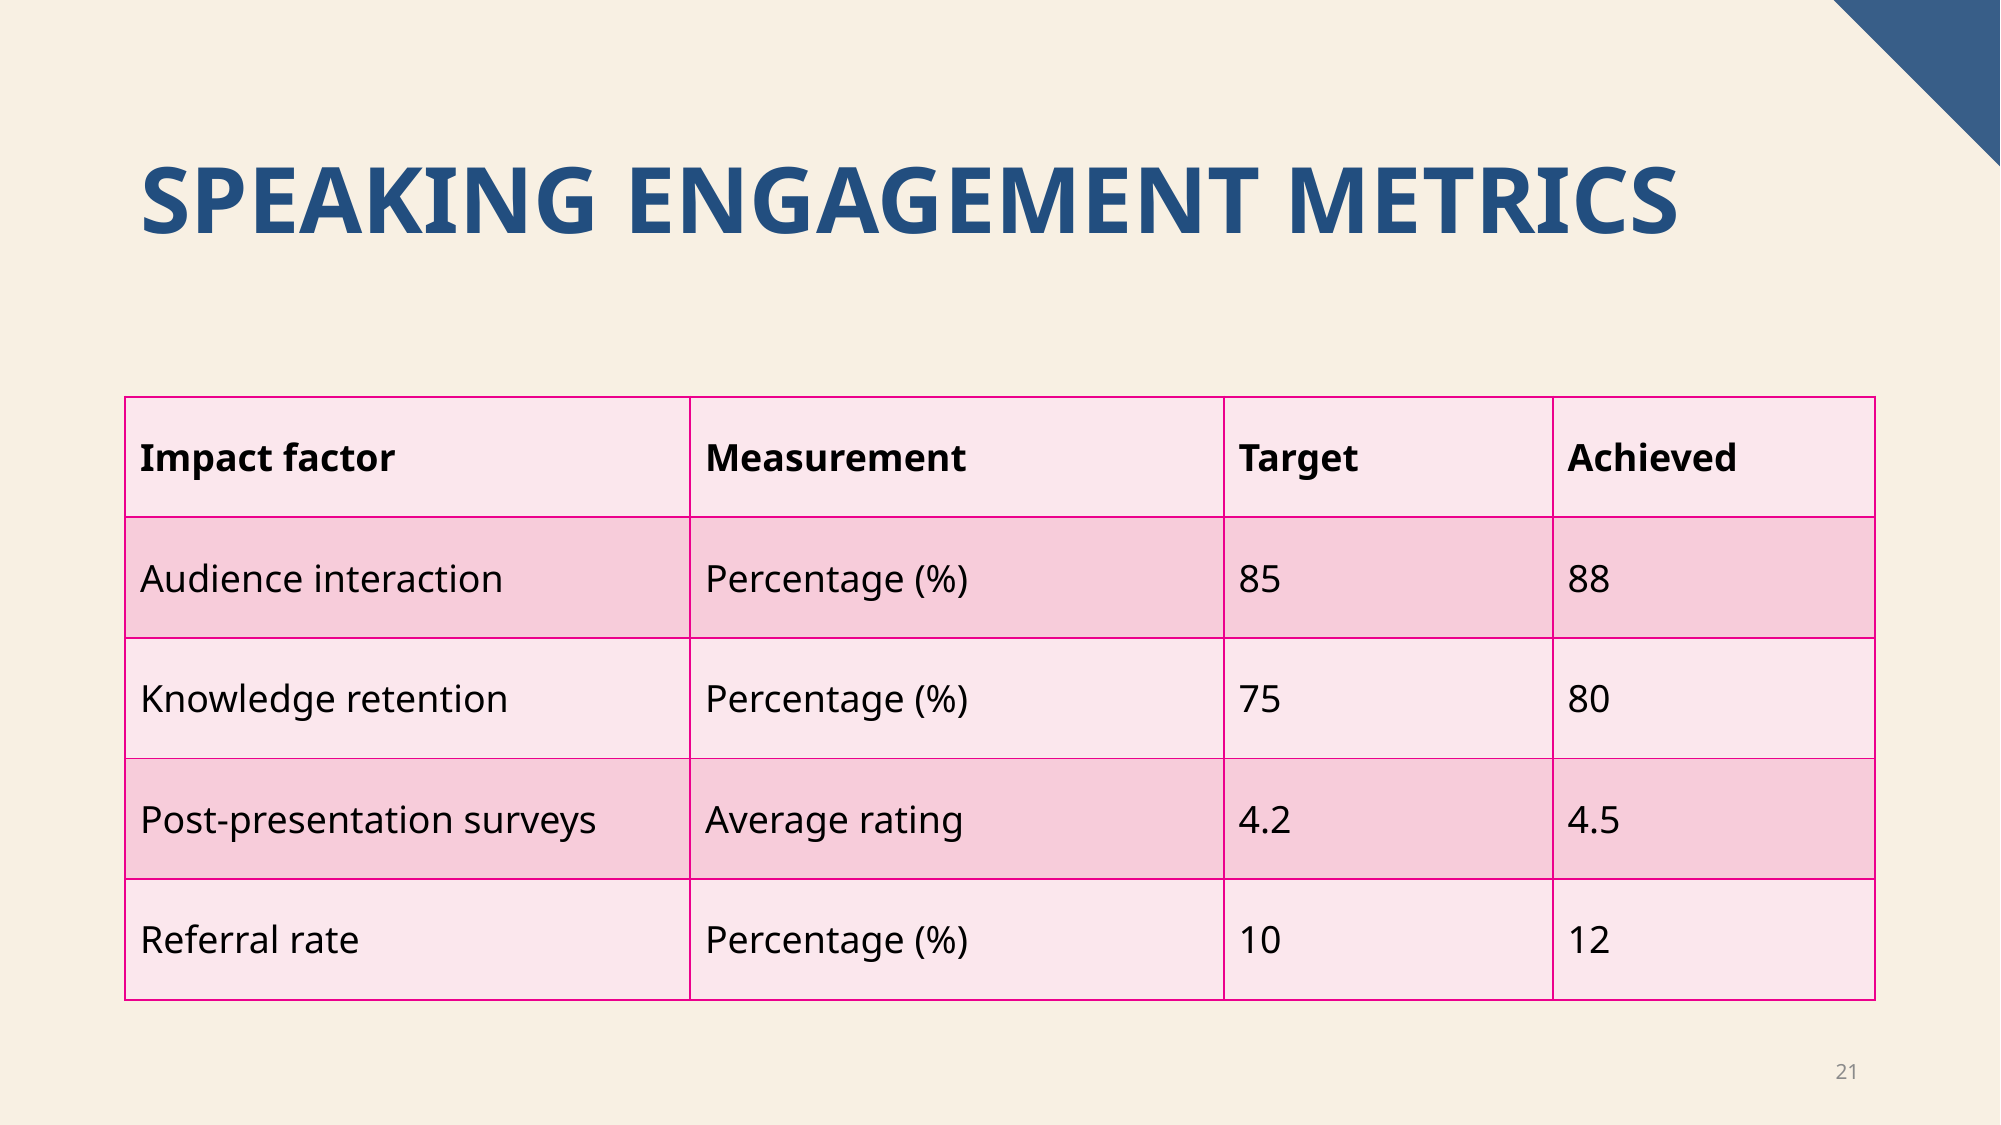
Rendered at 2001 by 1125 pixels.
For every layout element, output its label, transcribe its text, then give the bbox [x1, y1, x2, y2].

table_cell 10​ [1225, 880, 1552, 999]
table_cell 85​ [1225, 518, 1552, 637]
table_cell Referral rate​ [126, 880, 689, 999]
table_cell Percentage (%)​ [691, 639, 1223, 758]
table_cell 75​ [1225, 639, 1552, 758]
table_cell 80​ [1554, 639, 1874, 758]
title Speaking engagement metrics​ [125, 146, 1875, 365]
table_cell 4.5​ [1554, 759, 1874, 878]
table_cell 88​ [1554, 518, 1874, 637]
table_cell Percentage (%)​ [691, 518, 1223, 637]
table_cell 12​ [1554, 880, 1874, 999]
table_cell Percentage (%)​ [691, 880, 1223, 999]
table_cell 4.2​ [1225, 759, 1552, 878]
table_cell Average rating​ [691, 759, 1223, 878]
table_header Achieved​ [1554, 398, 1874, 516]
slide_number 21 [1799, 1042, 1875, 1103]
table_header Target​ [1225, 398, 1552, 516]
table_cell Knowledge retention​ [126, 639, 689, 758]
table_header Measurement​ [691, 398, 1223, 516]
table_header Impact factor​ [126, 398, 689, 516]
table_cell Audience interaction​ [126, 518, 689, 637]
table_cell Post-presentation surveys​ [126, 759, 689, 878]
